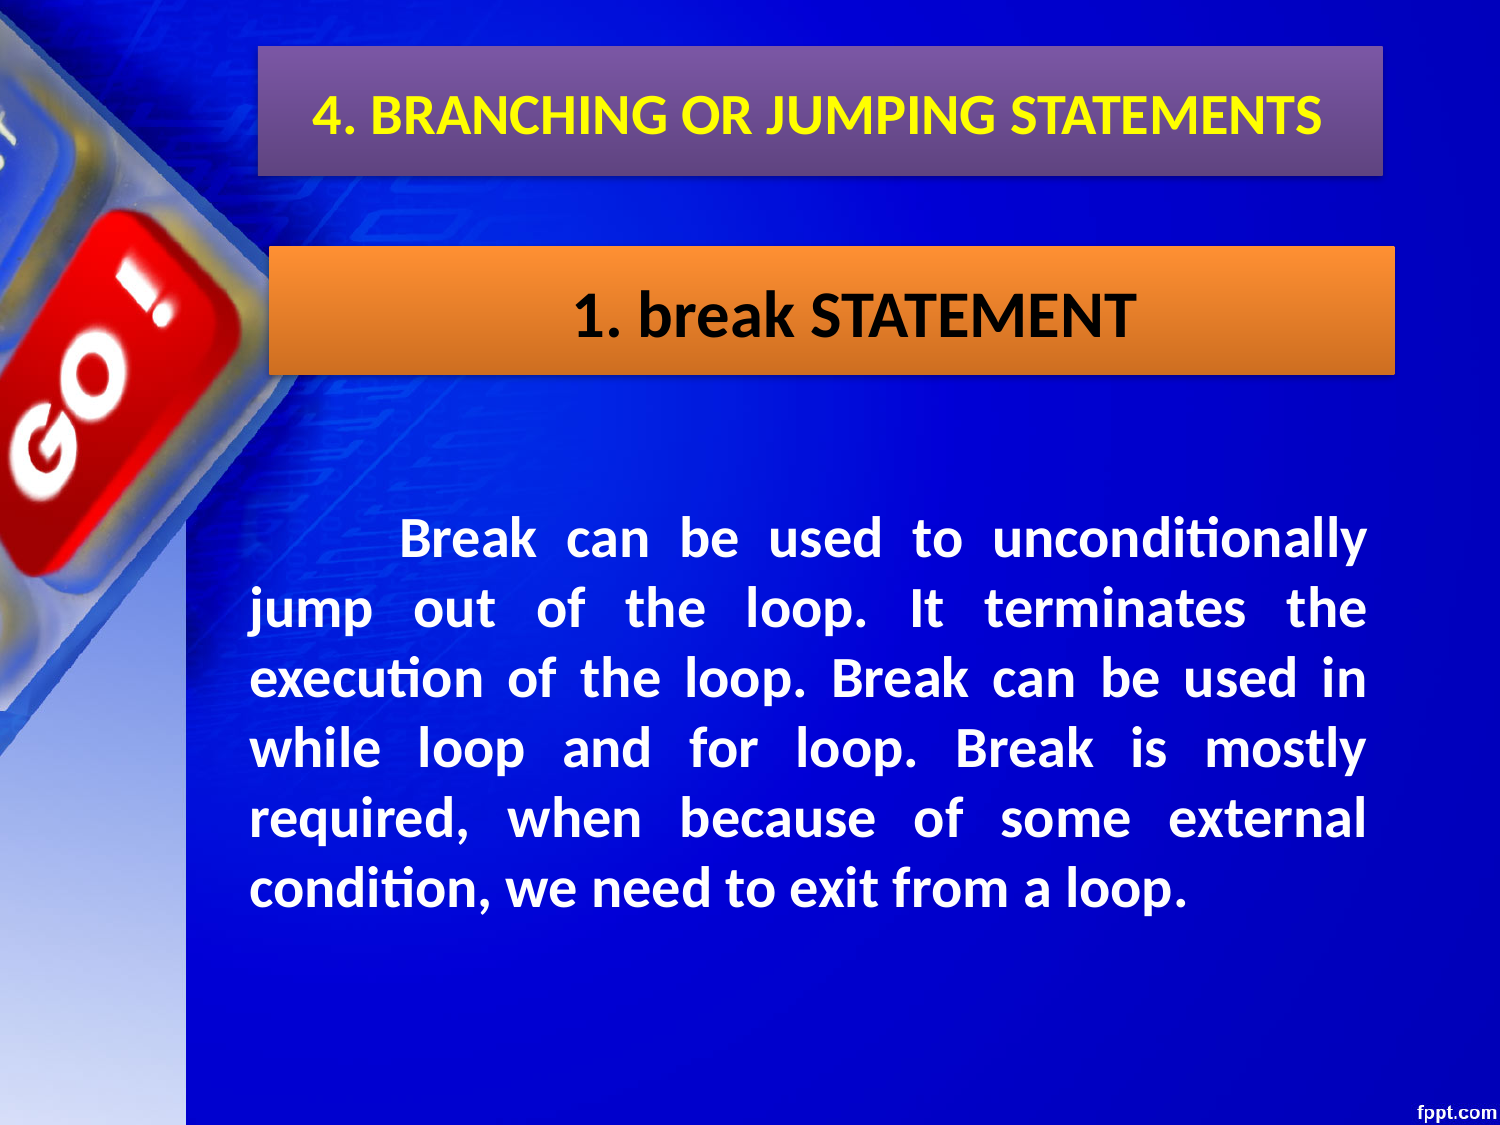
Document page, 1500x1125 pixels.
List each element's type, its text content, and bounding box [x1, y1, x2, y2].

text_box 1. break STATEMENT [269, 246, 1395, 375]
picture [0, 0, 1500, 1125]
text_box Break can be used to unconditionally jump out of the loop. It terminates the execution of the loop. Break can be used in while loop and for loop. Break is mostly required, when because of some external condition, we need to exit from a loop. [234, 492, 1383, 927]
text_box 4. BRANCHING OR JUMPING STATEMENTS [257, 46, 1383, 176]
